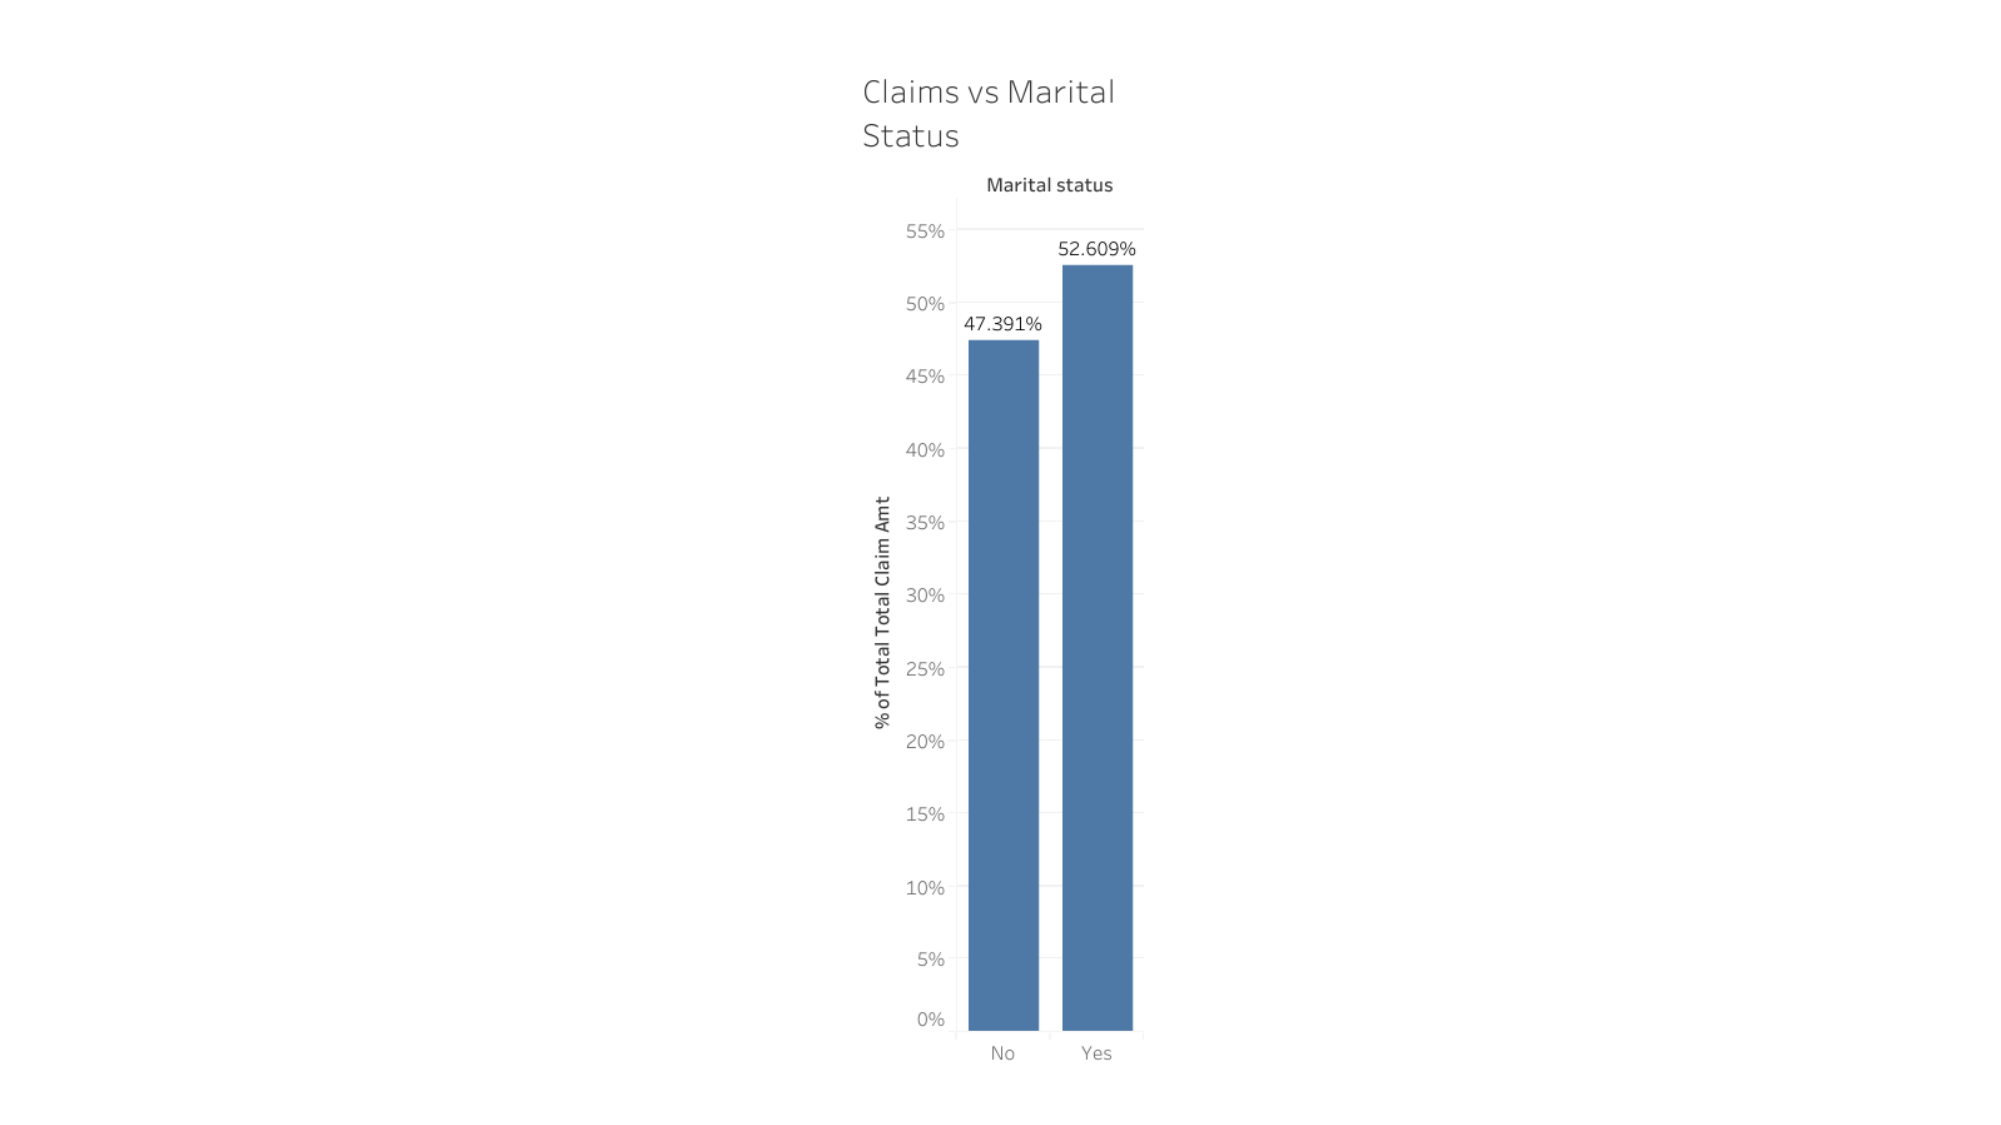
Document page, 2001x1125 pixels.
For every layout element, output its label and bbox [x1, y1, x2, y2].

picture [856, 59, 1144, 1066]
